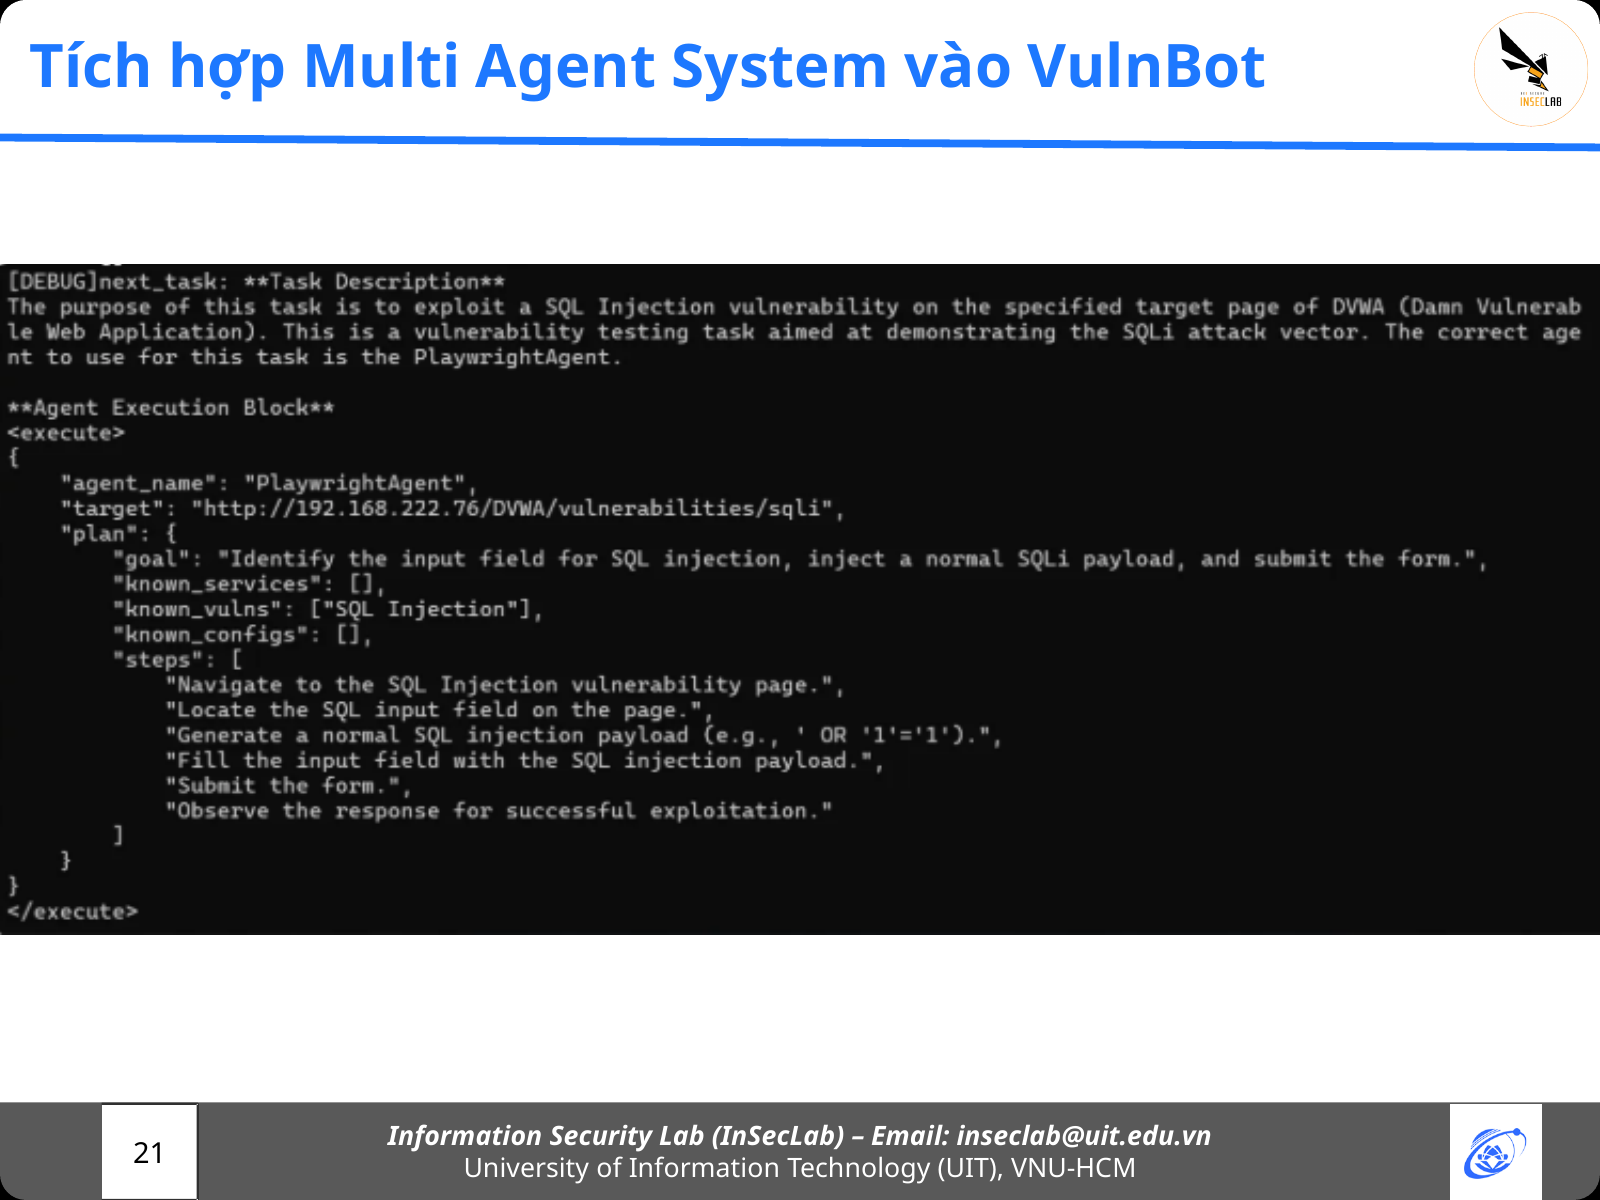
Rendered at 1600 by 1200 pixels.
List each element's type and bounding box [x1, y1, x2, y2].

text_box [101, 1104, 198, 1200]
text_box [201, 1102, 1450, 1200]
text_box [0, 1102, 98, 1200]
text_box [0, 0, 1600, 1101]
text_box [1541, 1102, 1600, 1200]
text_box [29, 25, 1468, 115]
text_box [1458, 1110, 1533, 1194]
text_box [1449, 1103, 1542, 1200]
text_box [1466, 5, 1595, 134]
